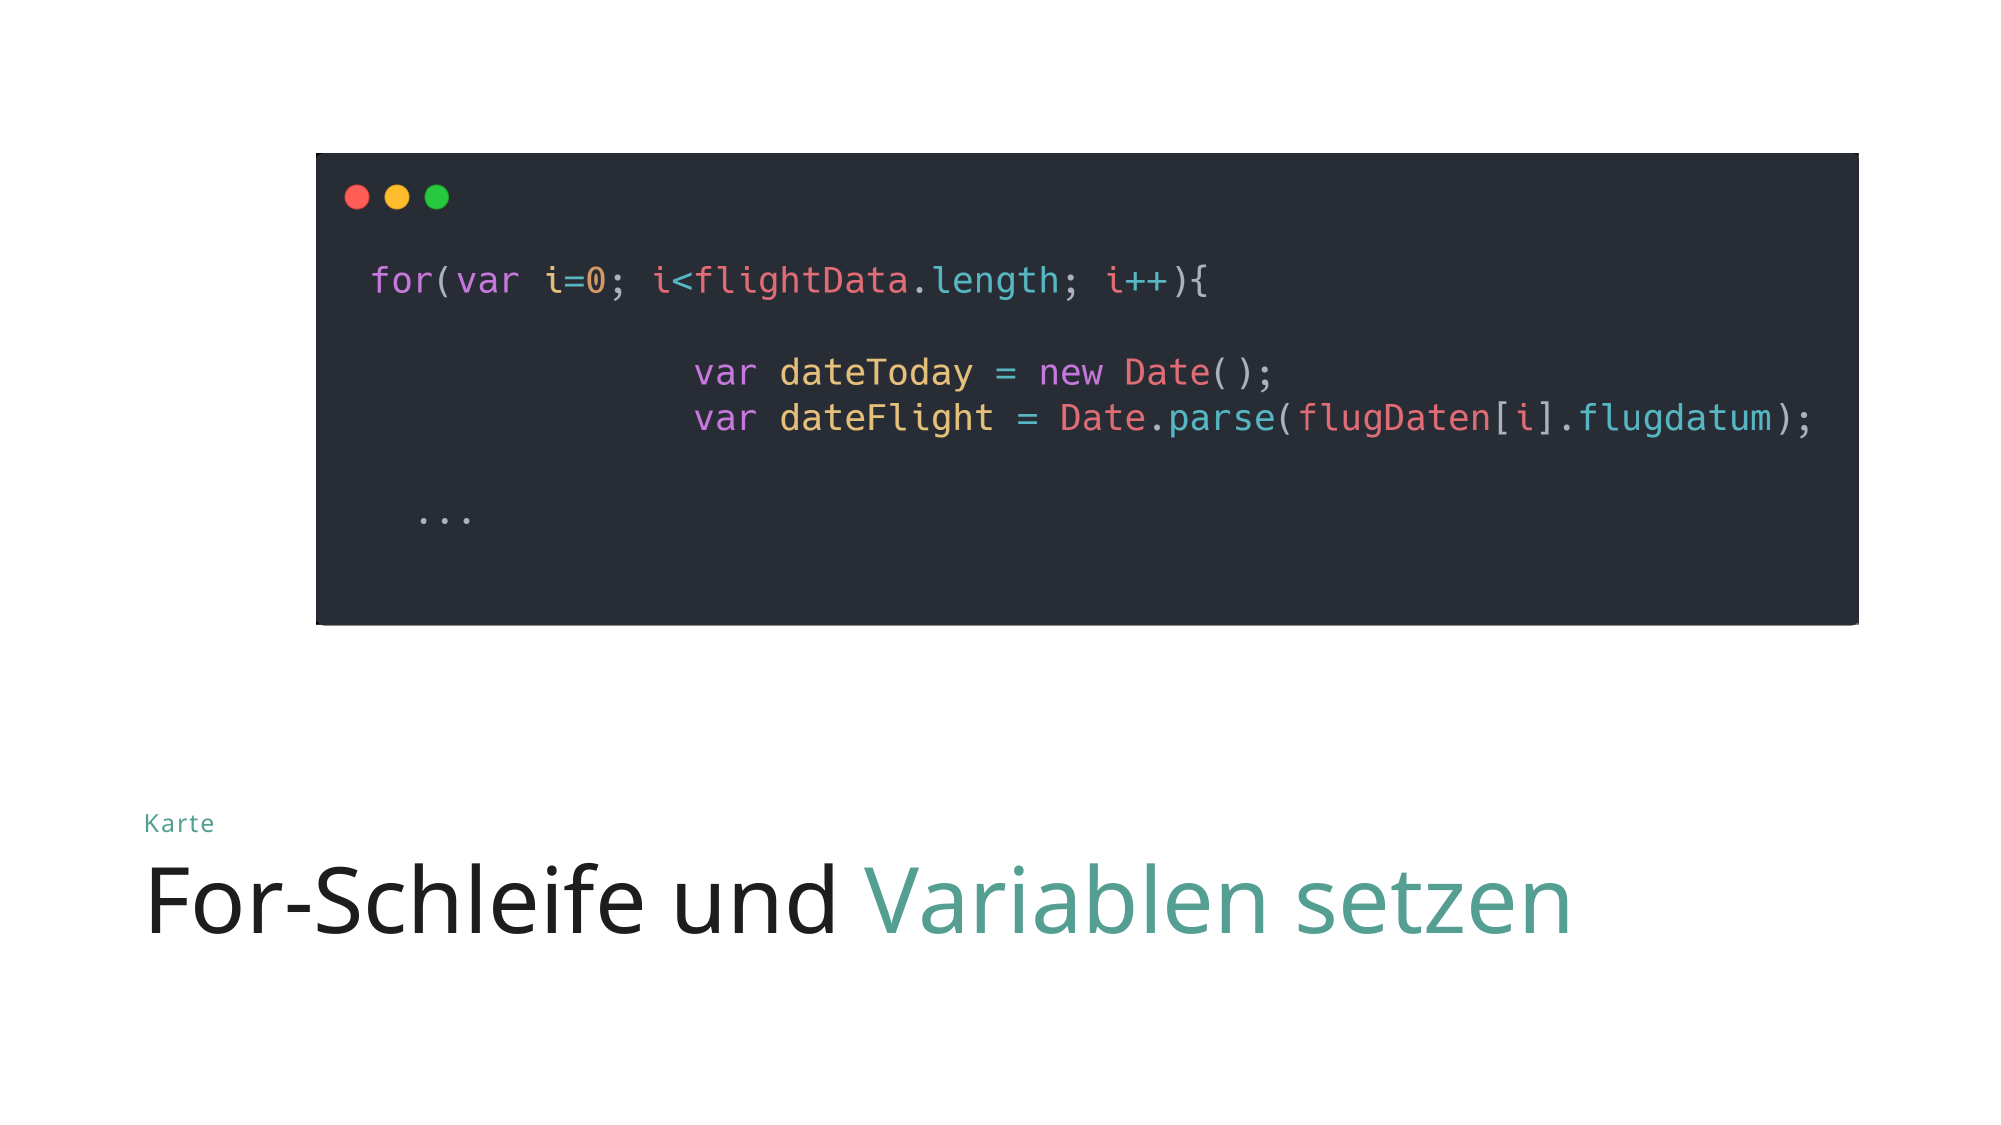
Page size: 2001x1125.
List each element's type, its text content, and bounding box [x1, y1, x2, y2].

picture [316, 153, 1859, 628]
text_box For-Schleife und Variablen setzen [143, 846, 1703, 953]
text_box Karte [143, 801, 441, 838]
